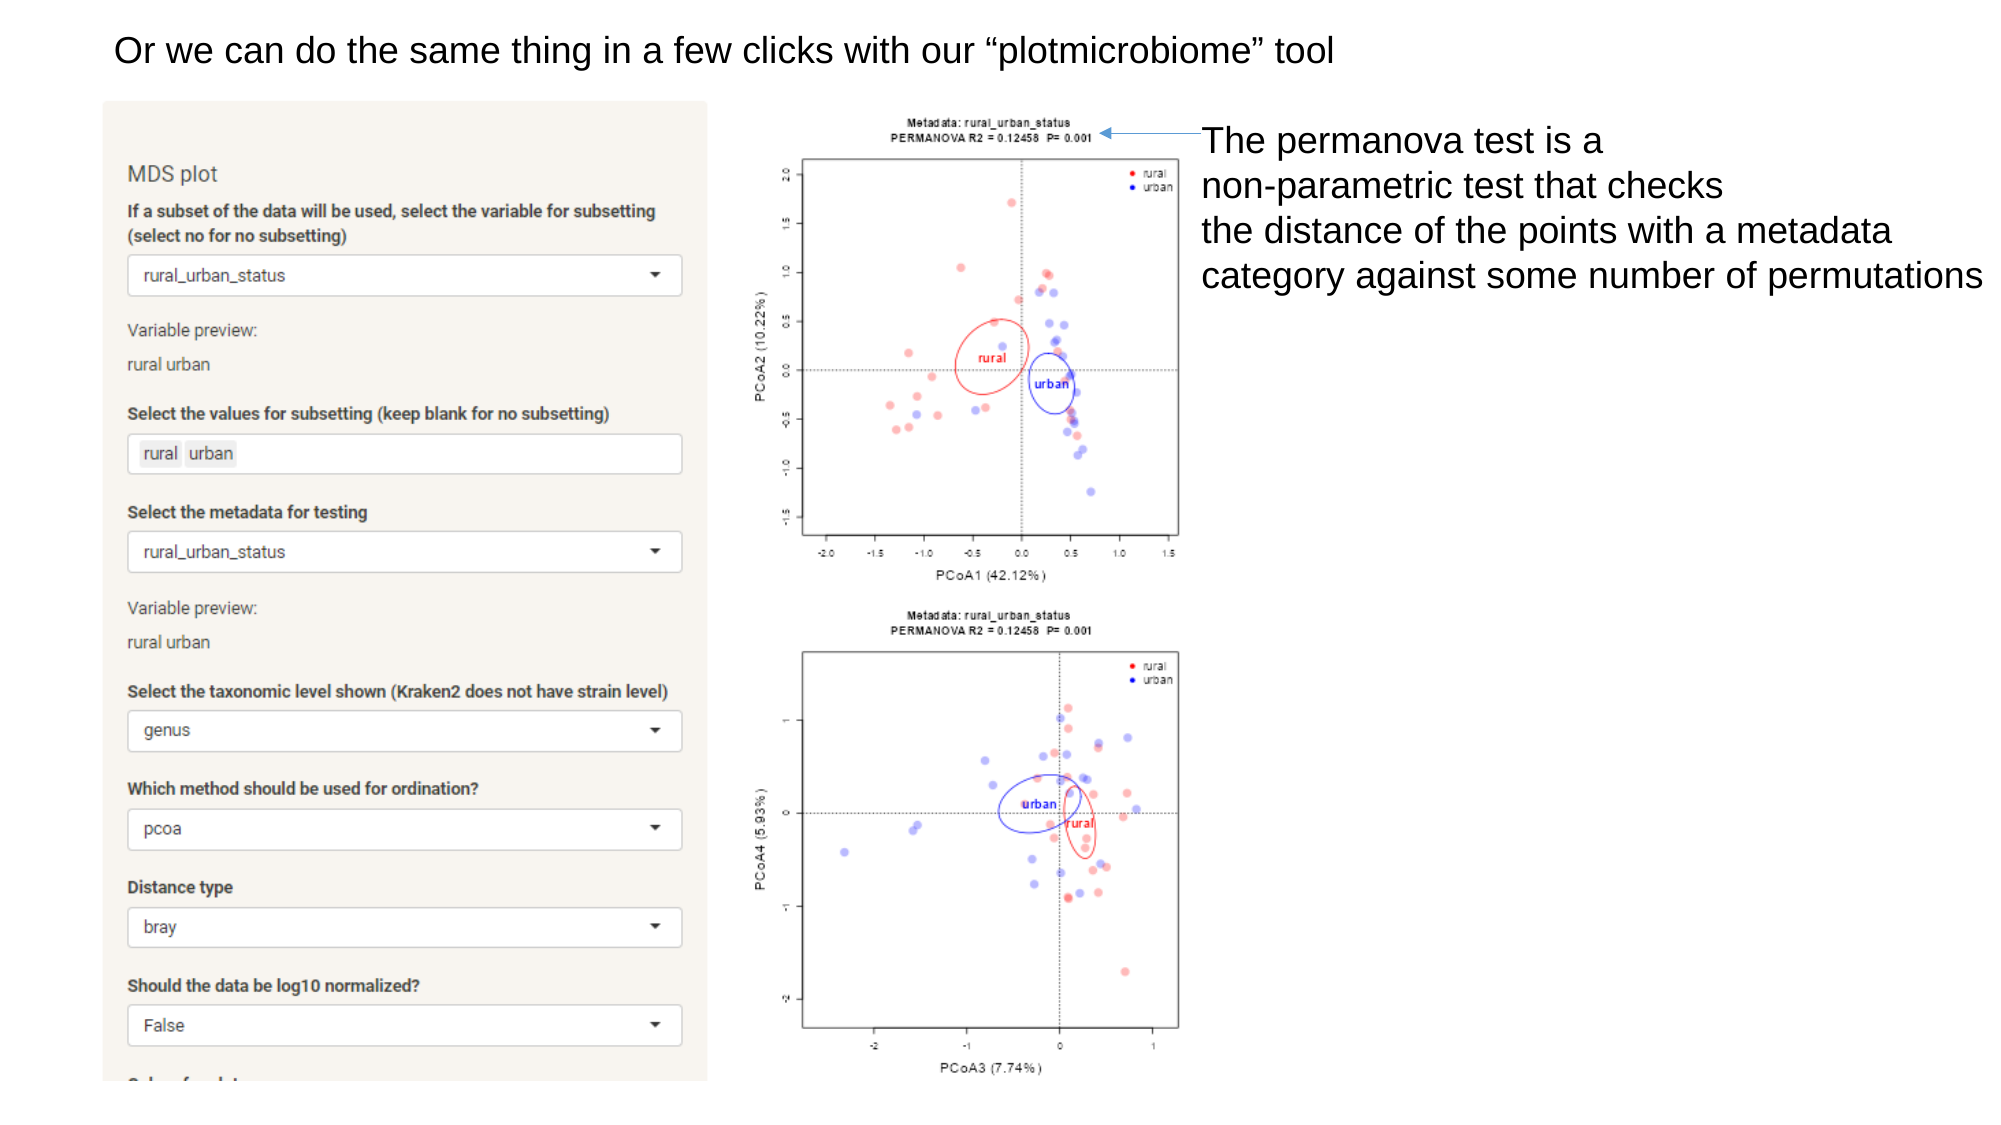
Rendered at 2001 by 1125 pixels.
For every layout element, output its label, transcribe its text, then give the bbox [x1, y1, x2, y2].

text_box The permanova test is a non-parametric test that checks the distance of the points with a metadata category against some number of permutations [1427, 108, 2000, 304]
picture [96, 97, 1427, 1081]
text_box Or we can do the same thing in a few clicks with our “plotmicrobiome” tool [99, 19, 1351, 79]
